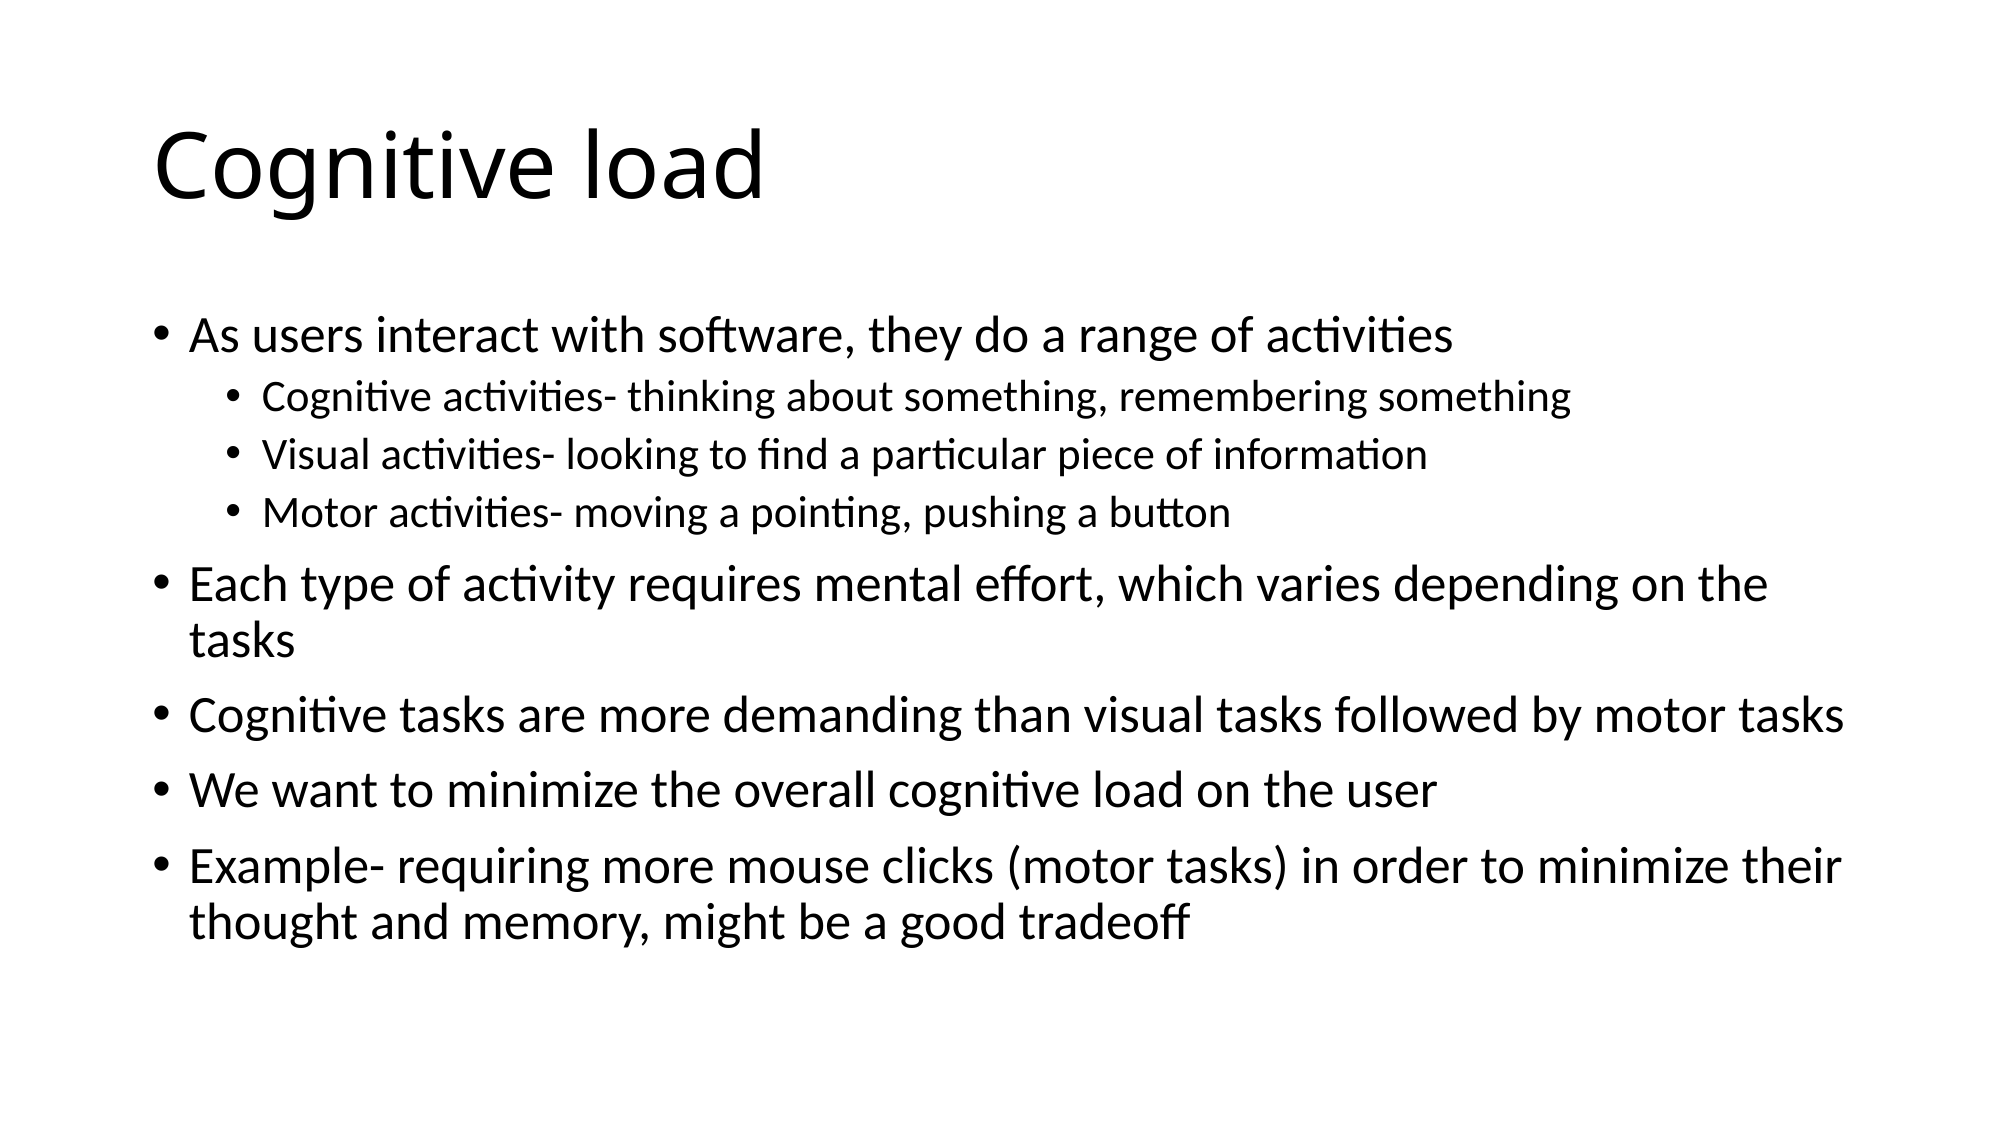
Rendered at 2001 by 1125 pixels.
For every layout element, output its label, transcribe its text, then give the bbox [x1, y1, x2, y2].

title Cognitive load [137, 59, 1863, 278]
list As users interact with software, they do a range of activities Cognitive activities- thinking about something, remembering something Visual activities- looking to find a particular piece of information Motor activities- moving a pointing, pushing a button Each type of activity requires mental effort, which varies depending on the tasks Cognitive tasks are more demanding than visual tasks followed by motor tasks We want to minimize the overall cognitive load on the user Example- requiring more mouse clicks (motor tasks) in order to minimize their thought and memory, might be a good tradeoff [137, 299, 1863, 1014]
